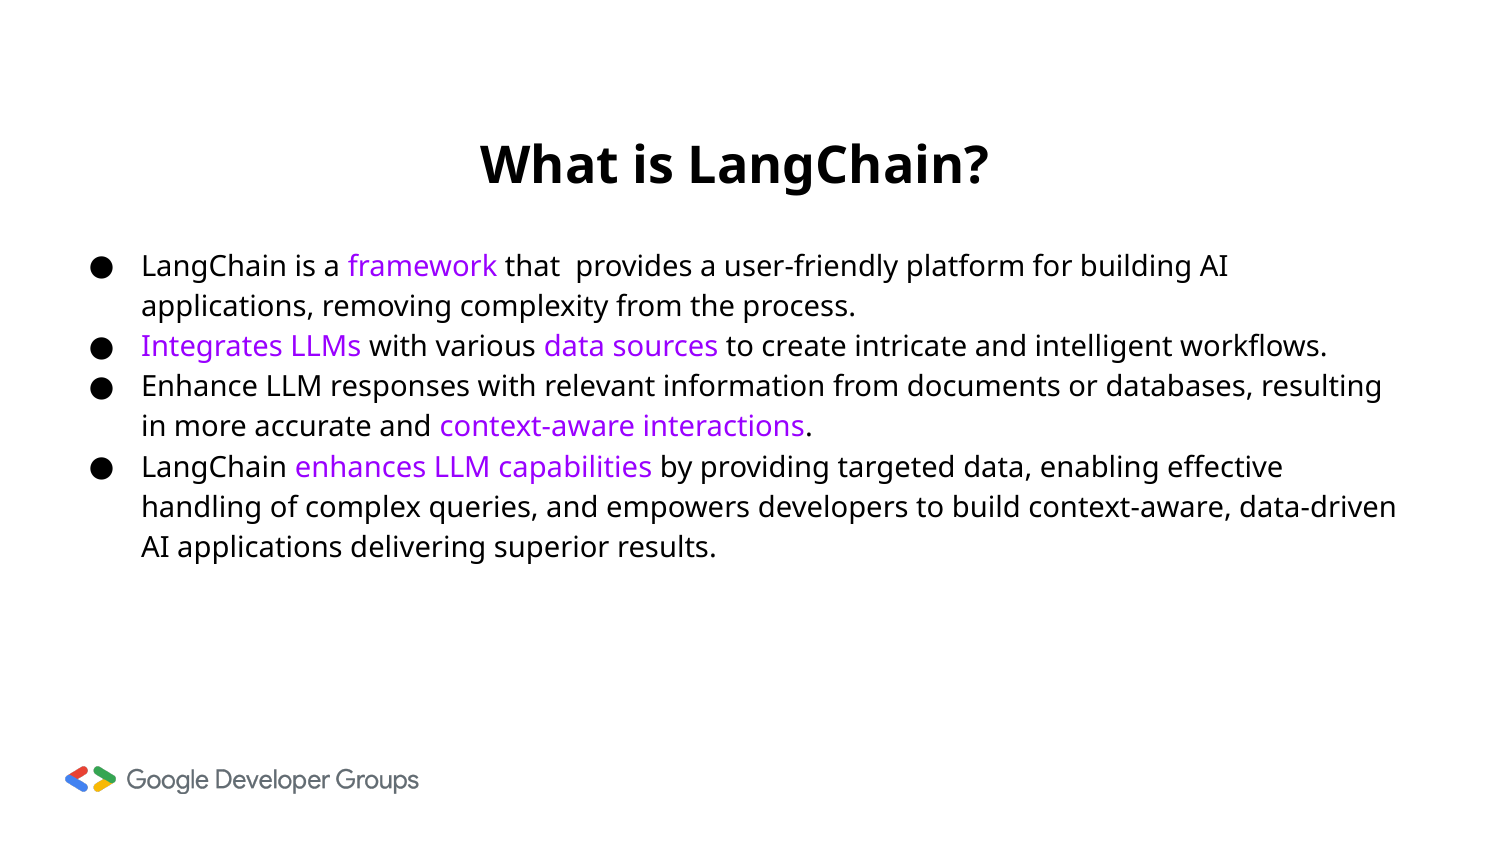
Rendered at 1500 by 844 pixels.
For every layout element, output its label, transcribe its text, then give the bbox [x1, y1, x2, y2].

picture [64, 788, 419, 794]
title What is LangChain? [51, 88, 1420, 210]
list LangChain is a framework that provides a user-friendly platform for building AI applications, removing complexity from the process. Integrates LLMs with various data sources to create intricate and intelligent workflows. Enhance LLM responses with relevant information from documents or databases, resulting in more accurate and context-aware interactions. LangChain enhances LLM capabilities by providing targeted data, enabling effective handling of complex queries, and empowers developers to build context-aware, data-driven AI applications delivering superior results. [51, 226, 1420, 788]
